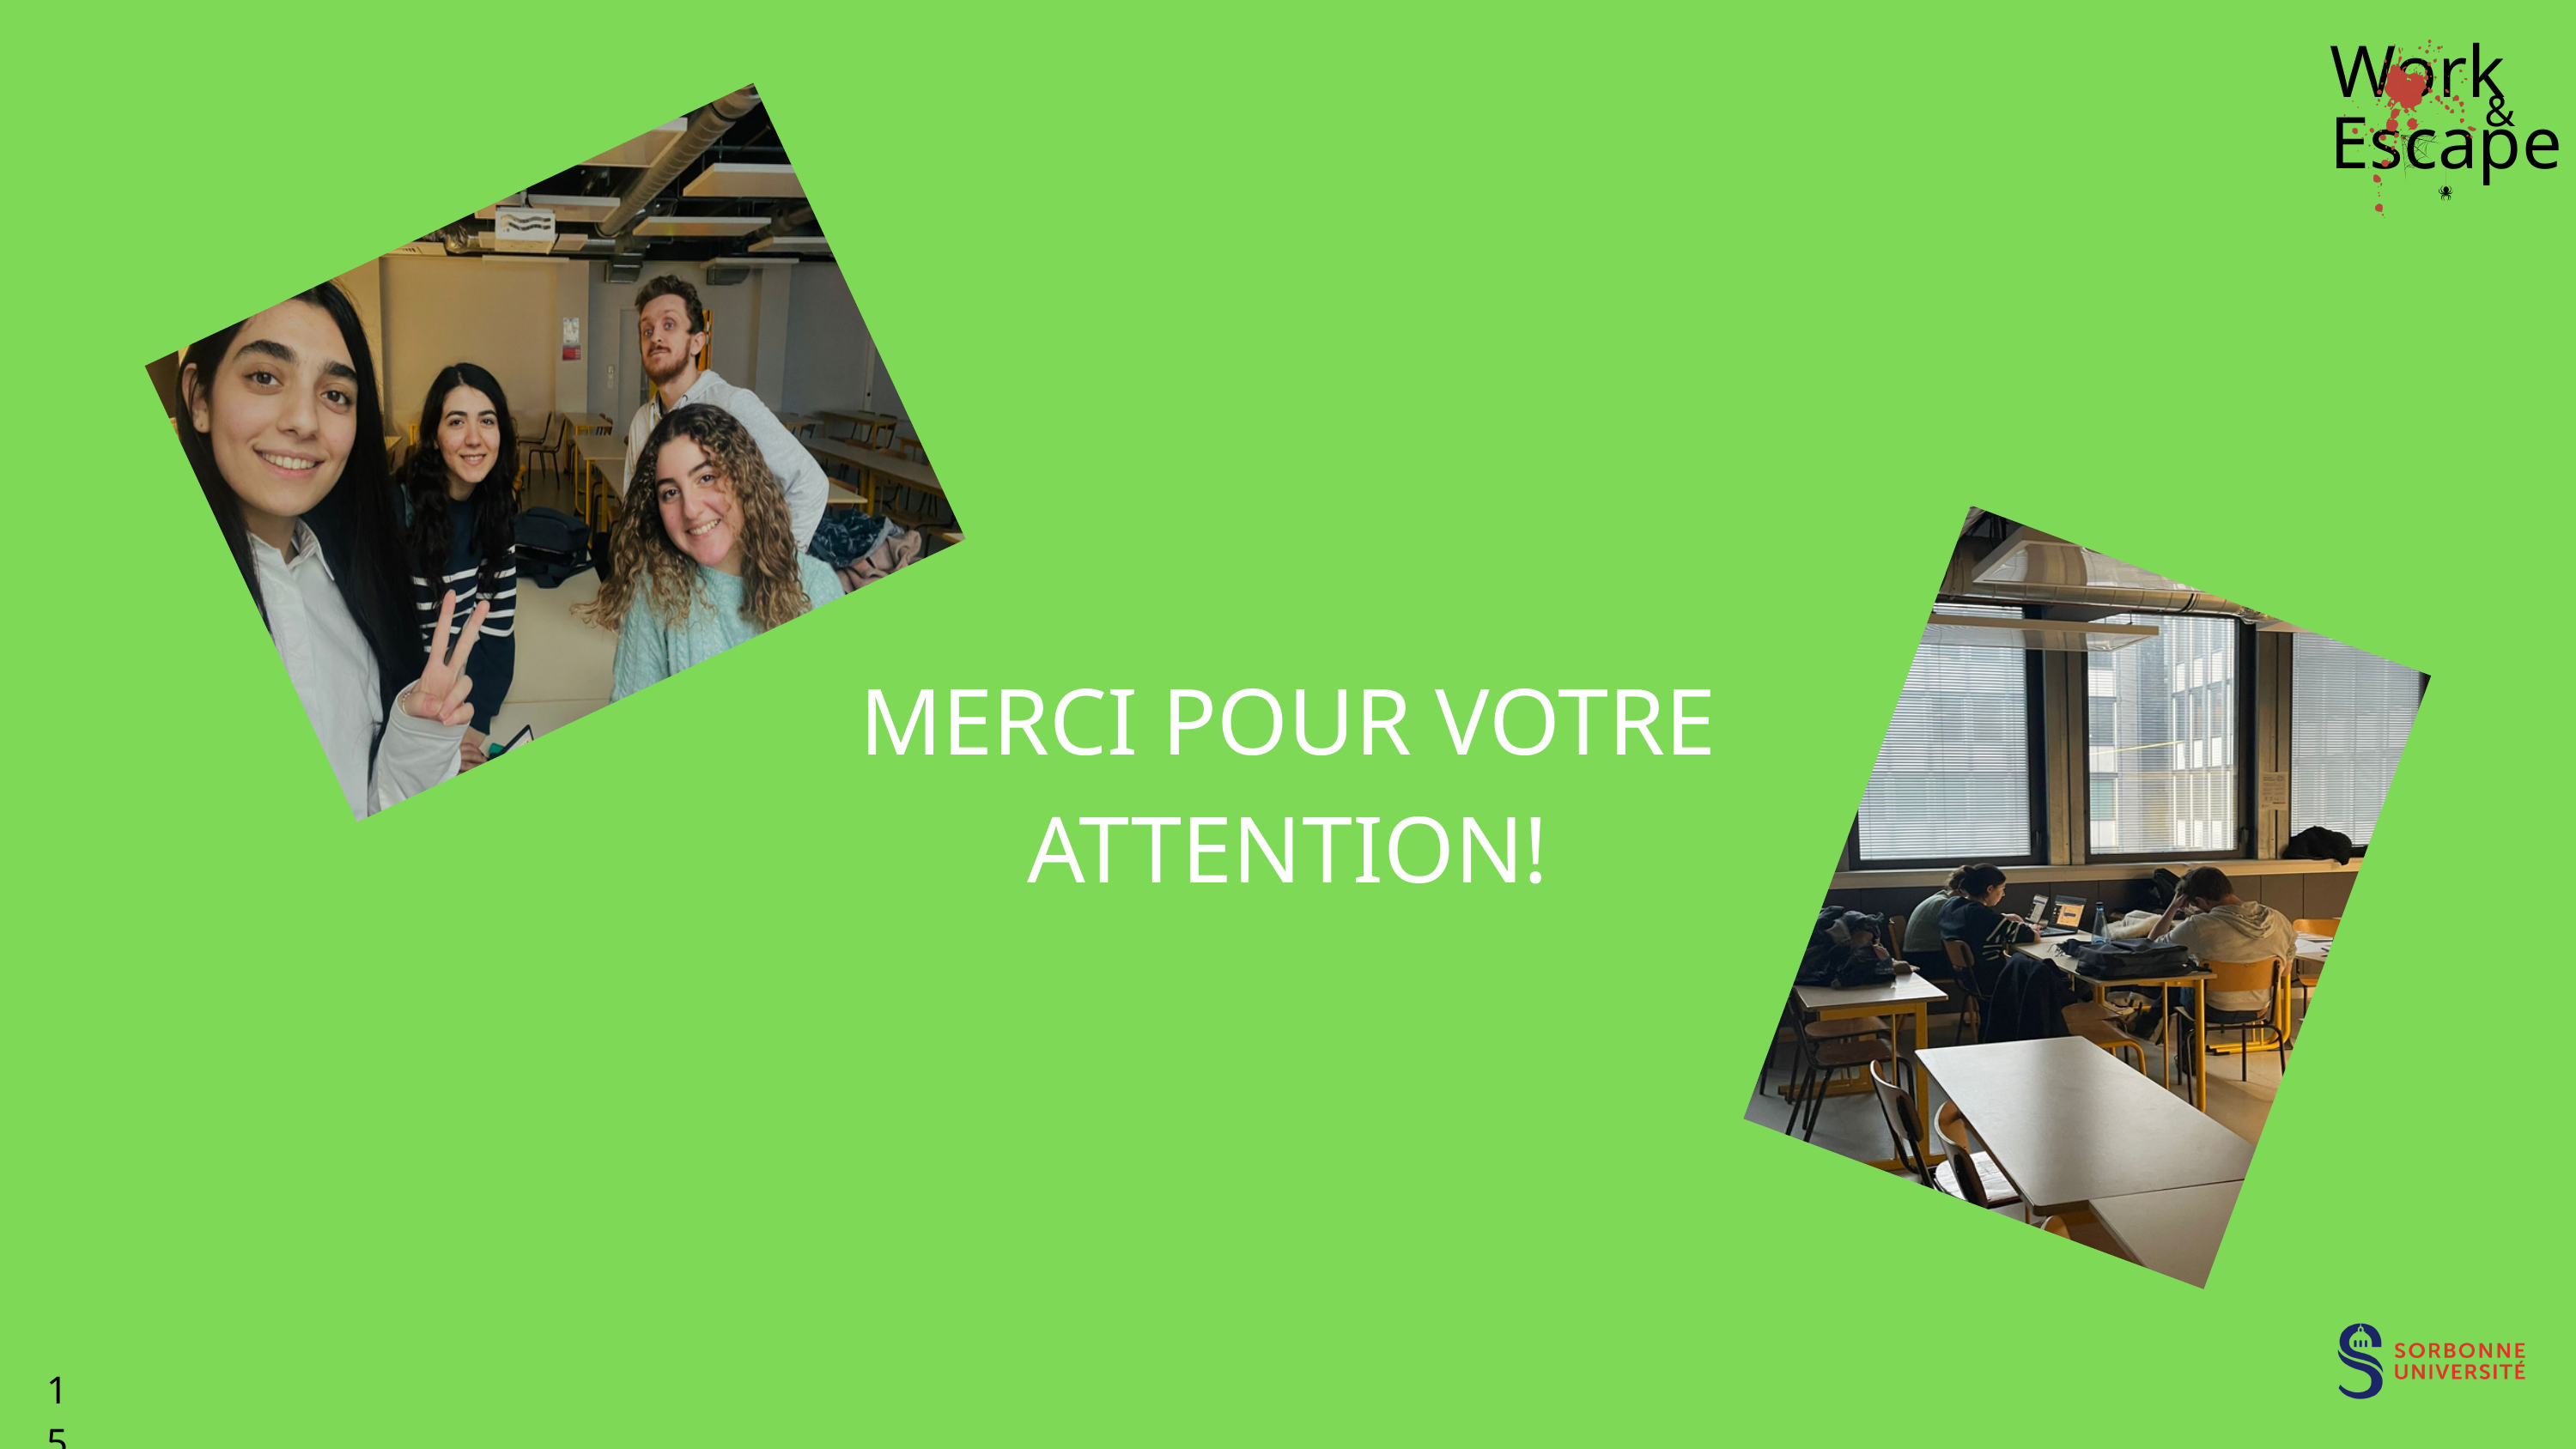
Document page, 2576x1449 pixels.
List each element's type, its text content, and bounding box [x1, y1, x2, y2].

text_box [1743, 505, 2432, 1289]
text_box [2330, 1319, 2533, 1403]
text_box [2329, 39, 2576, 219]
text_box [144, 82, 966, 822]
text_box 15 [40, 1358, 76, 1449]
text_box MERCI POUR VOTRE ATTENTION! [651, 646, 1925, 901]
